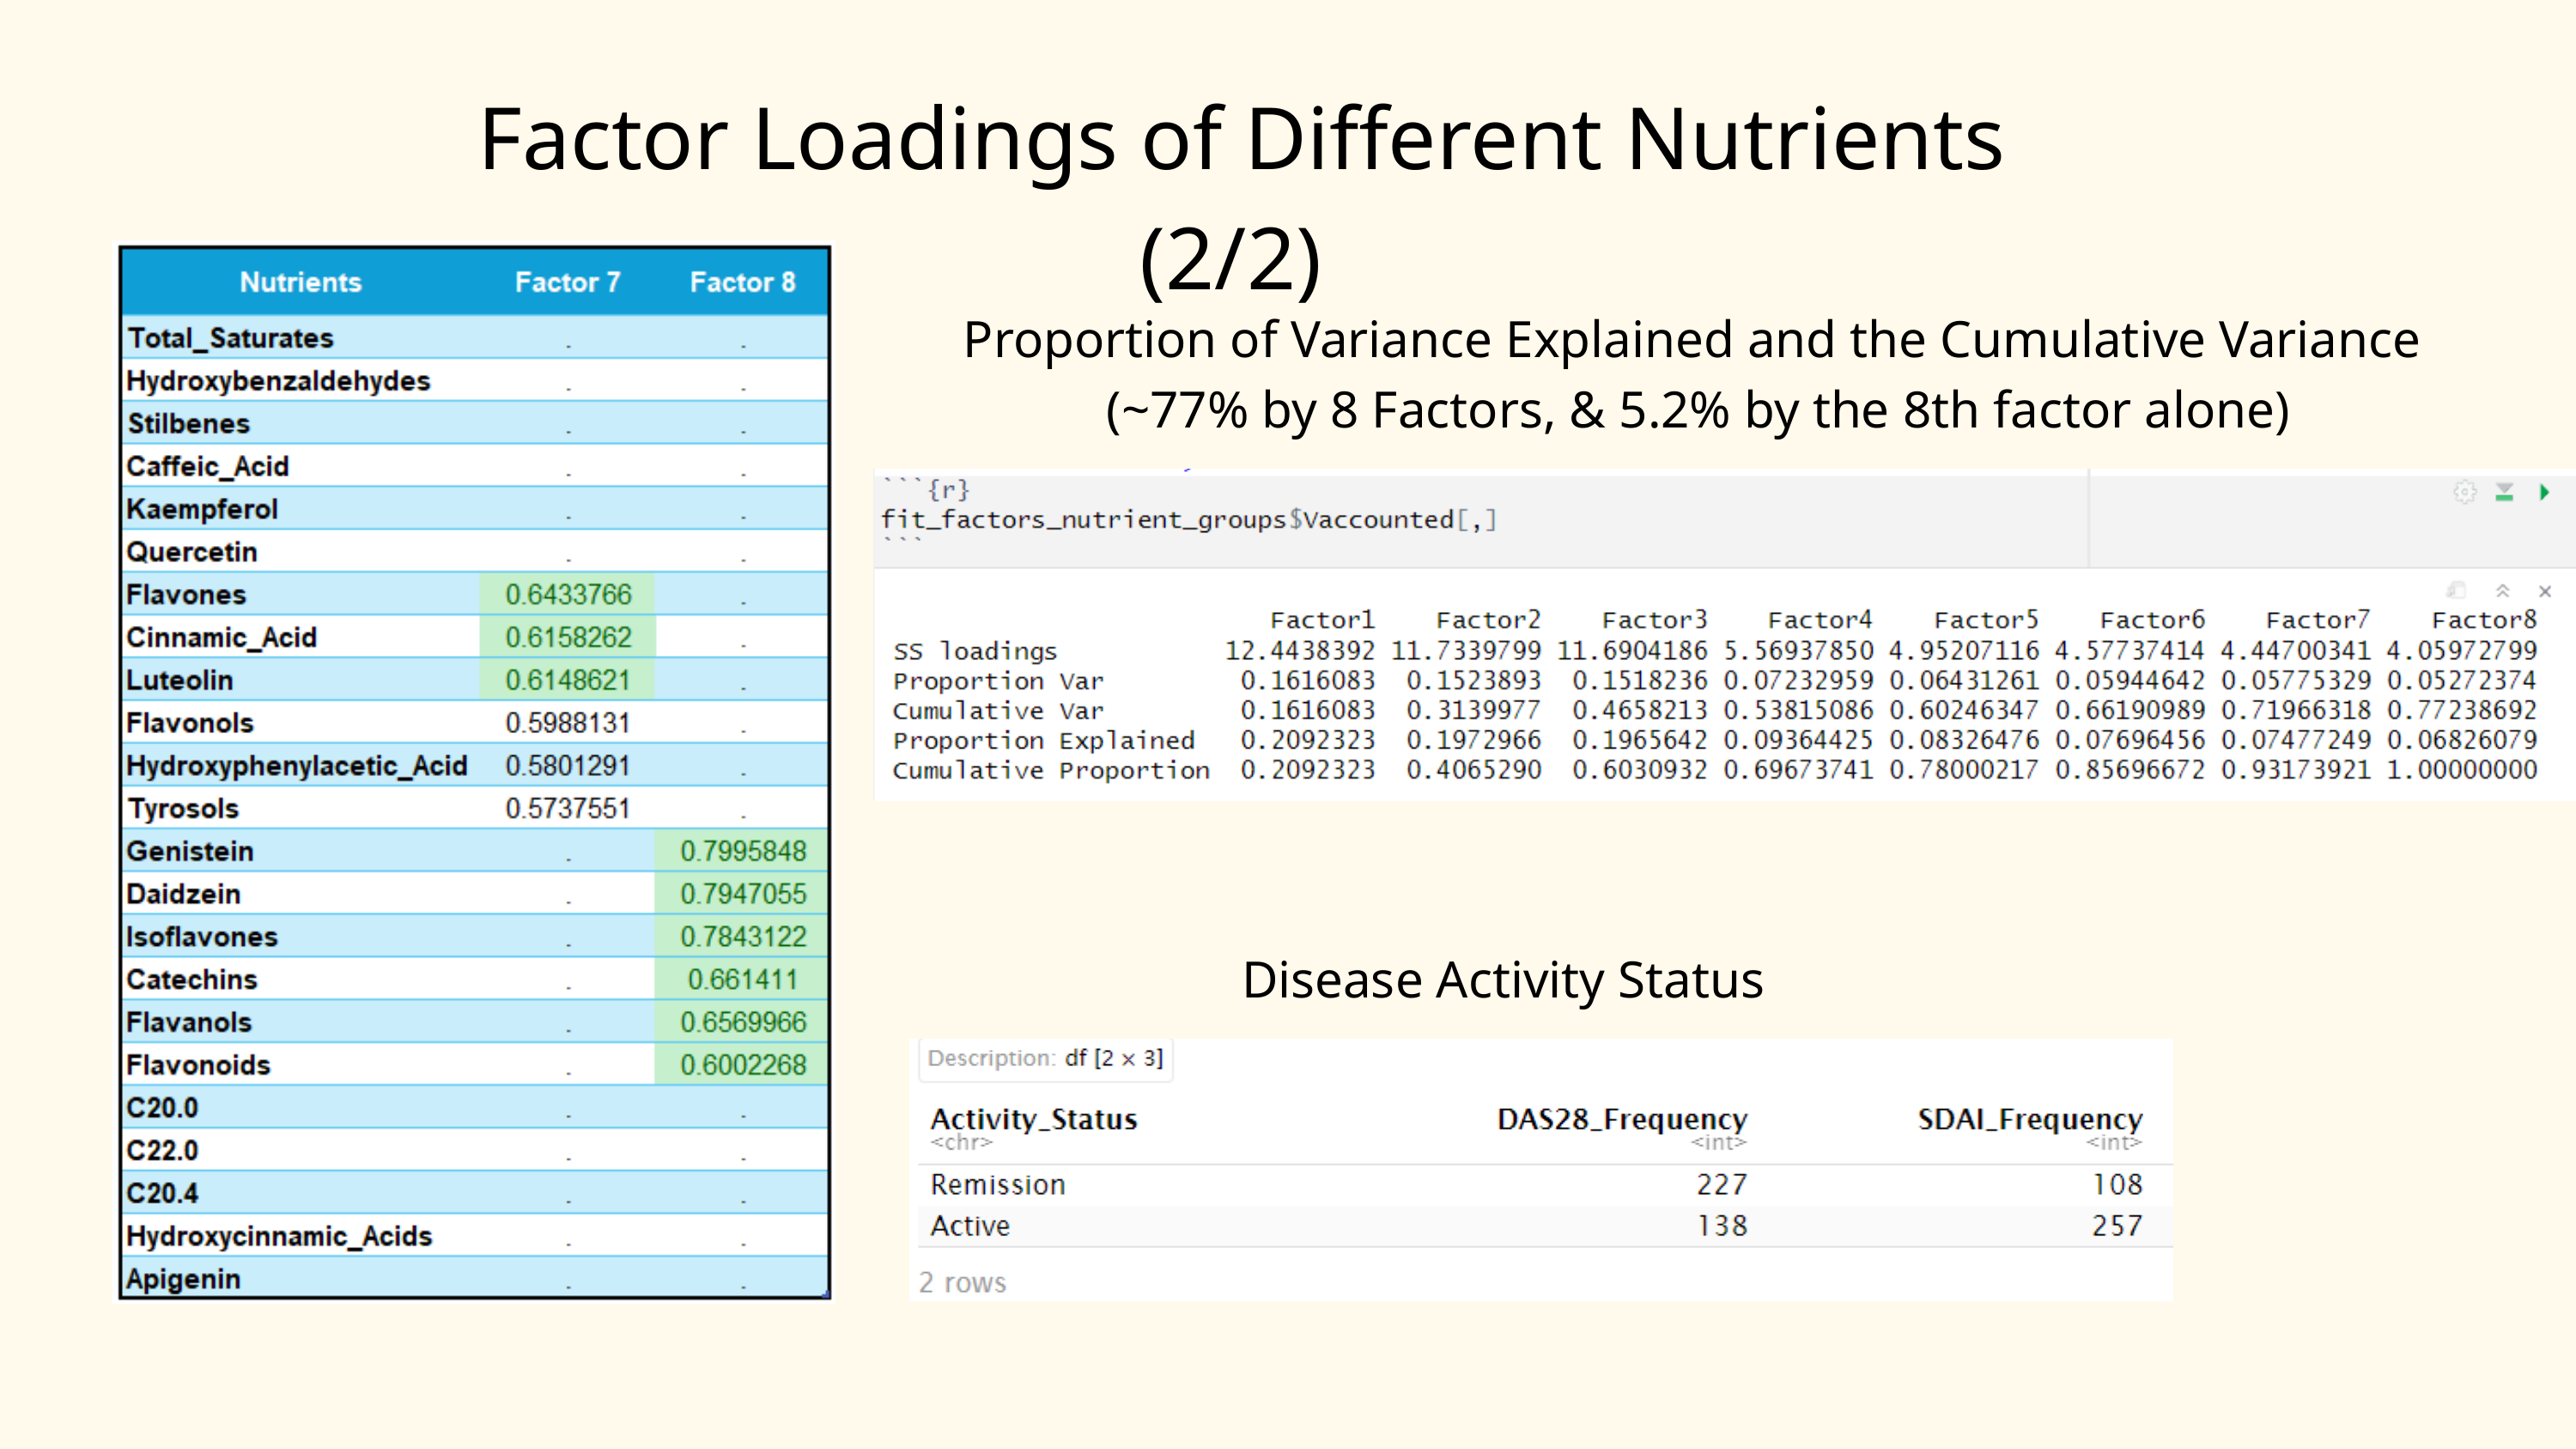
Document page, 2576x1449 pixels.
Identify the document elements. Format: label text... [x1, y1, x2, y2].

text_box Proportion of Variance Explained and the Cumulative Variance (~77% by 8 Factors, & 5.2% by the 8th factor alone) [908, 297, 2488, 438]
text_box Factor Loadings of Different Nutrients (2/2) [444, 66, 2040, 307]
text_box [873, 469, 2576, 801]
text_box [908, 1039, 2174, 1301]
text_box Disease Activity Status [714, 937, 2293, 1009]
text_box [112, 240, 835, 1304]
